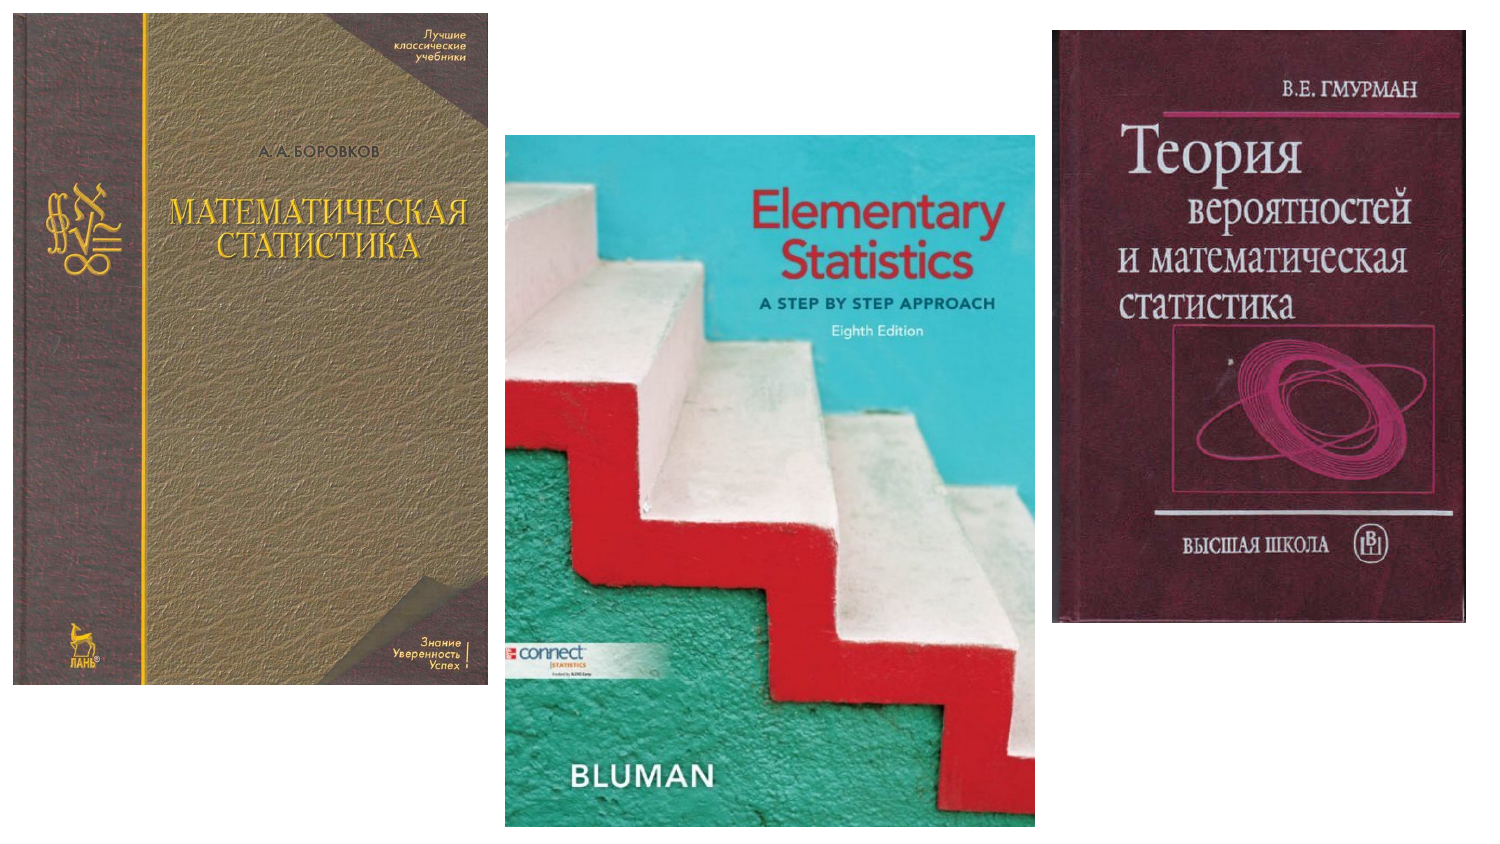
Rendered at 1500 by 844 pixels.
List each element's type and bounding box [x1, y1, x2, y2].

picture [505, 135, 1035, 827]
picture [1052, 30, 1466, 623]
picture [13, 12, 489, 685]
